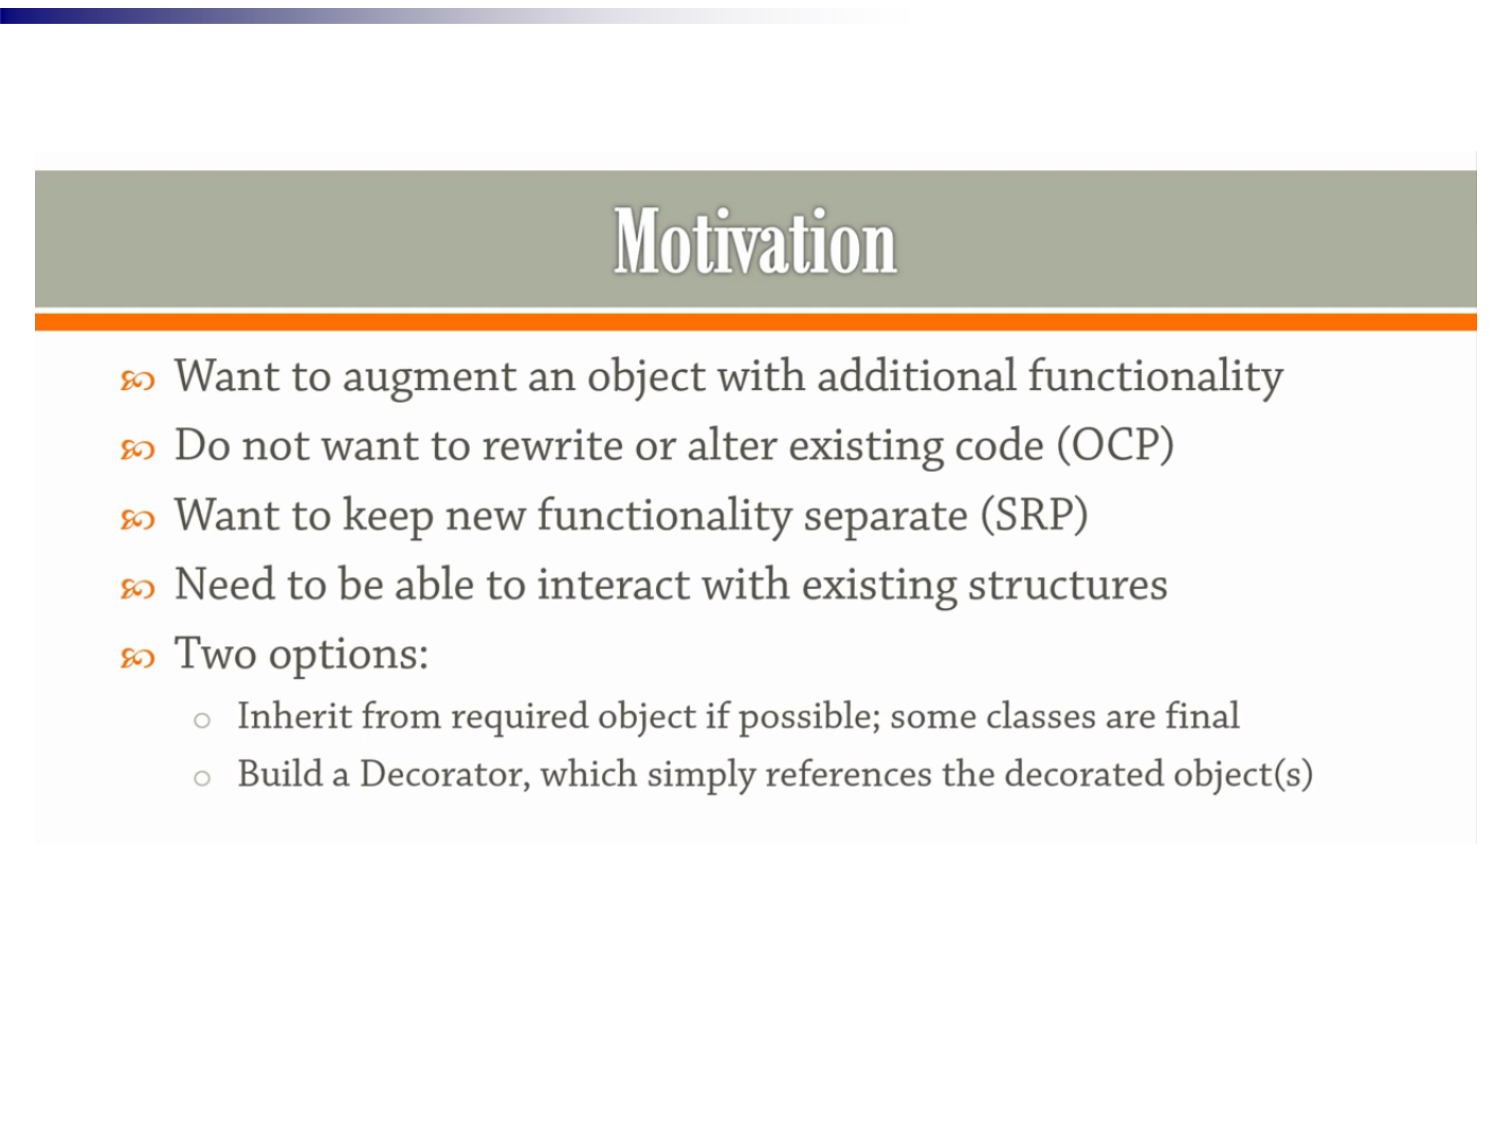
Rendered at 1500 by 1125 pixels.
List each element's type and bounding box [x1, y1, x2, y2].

picture [35, 151, 1477, 844]
text_box [0, 8, 923, 24]
